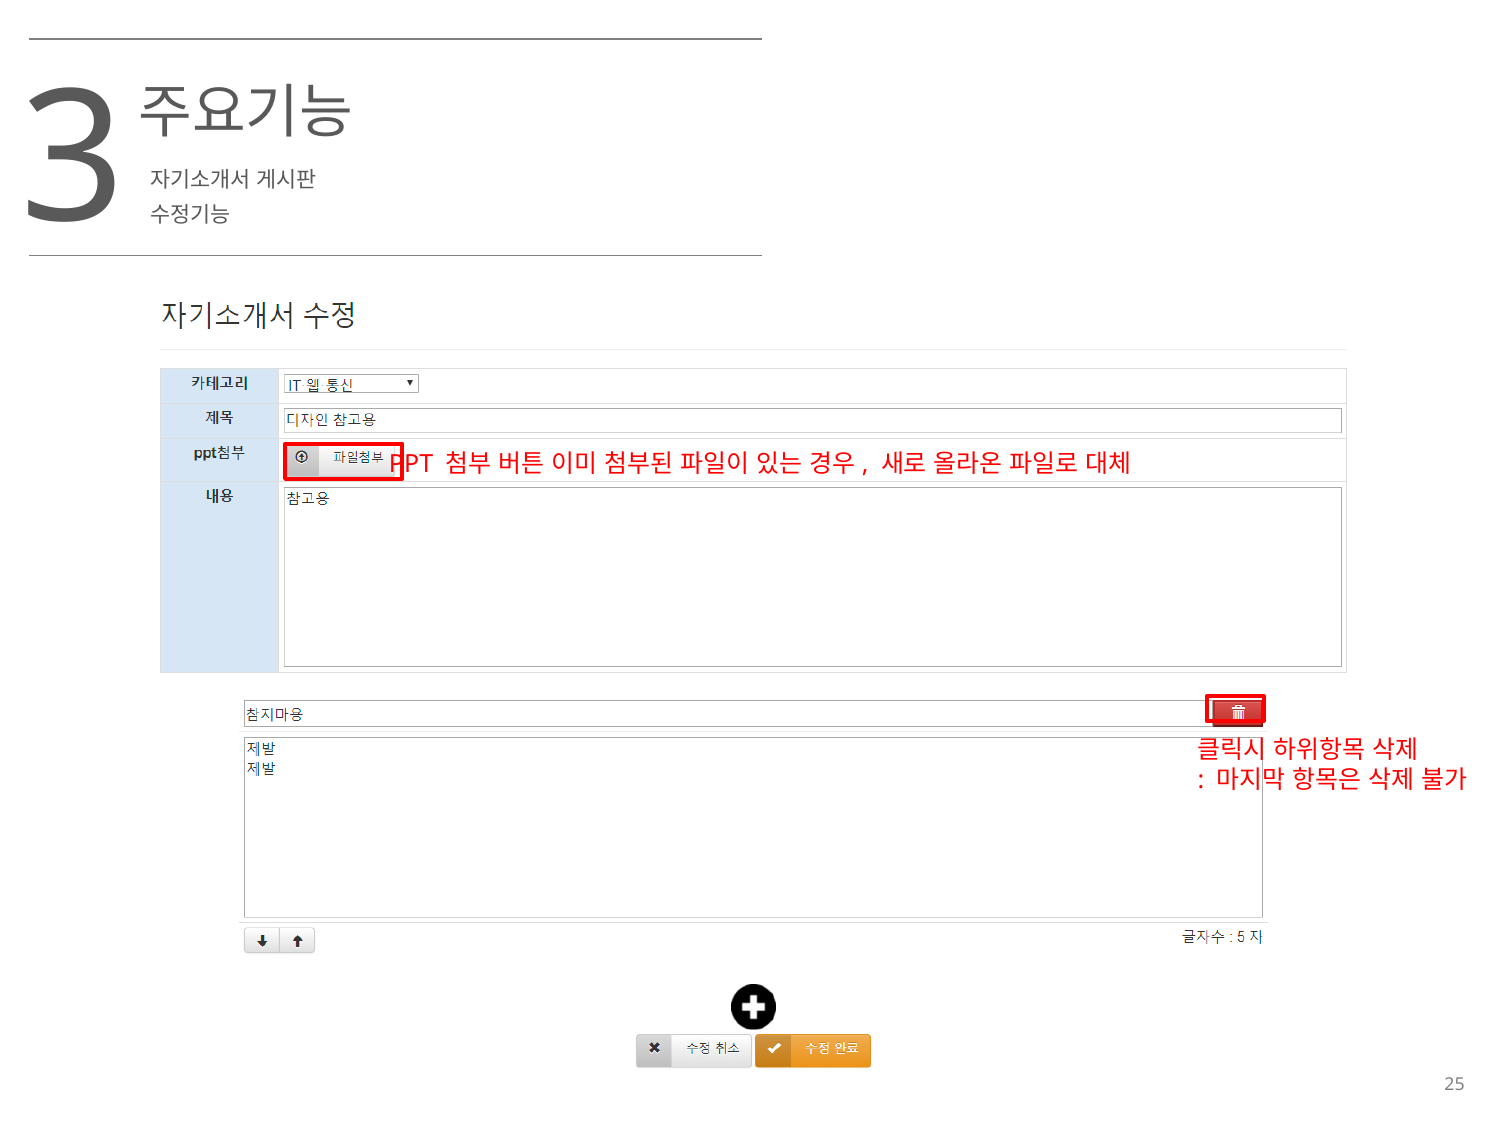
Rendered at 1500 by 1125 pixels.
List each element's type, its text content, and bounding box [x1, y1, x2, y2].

text_box 클릭시 하위항목 삭제 : 마지막 항목은 삭제 불가 [1358, 725, 1483, 801]
text_box 3 [5, 29, 183, 265]
text_box 자기소개서 게시판 수정기능 [135, 148, 821, 235]
picture [146, 292, 1354, 1086]
text_box 주요기능 [183, 66, 798, 148]
